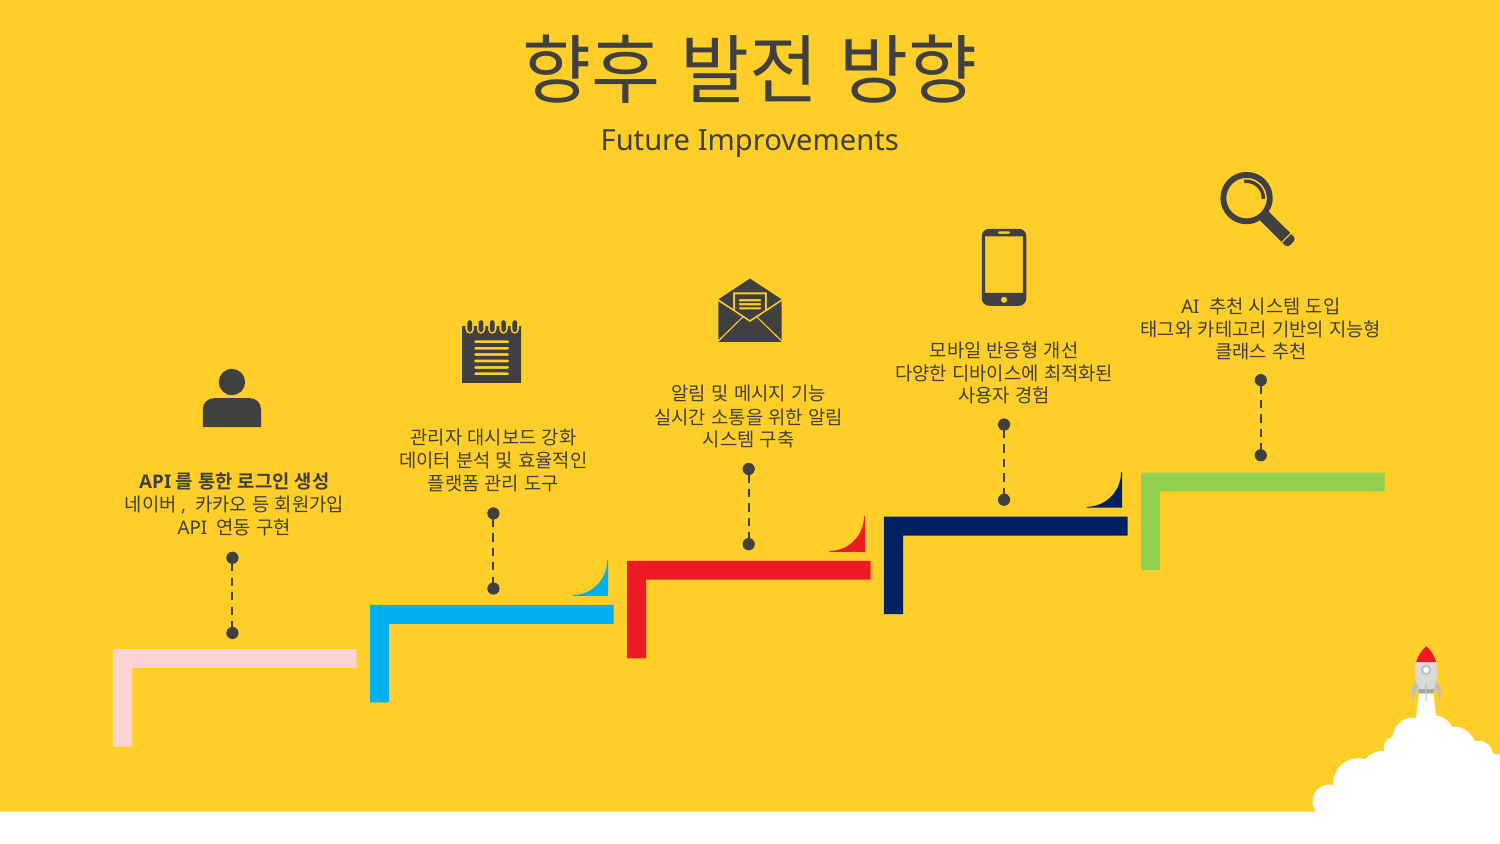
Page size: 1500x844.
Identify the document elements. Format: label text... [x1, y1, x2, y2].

text_box [979, 226, 1029, 308]
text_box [1125, 286, 1397, 371]
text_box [359, 418, 628, 503]
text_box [869, 330, 1139, 415]
list Future Improvements [0, 114, 1500, 162]
text_box [200, 366, 264, 430]
list 향후 발전 방향 [0, 20, 1500, 114]
text_box [716, 276, 784, 345]
text_box [1218, 169, 1297, 249]
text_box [112, 471, 1385, 747]
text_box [614, 374, 884, 459]
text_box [96, 462, 373, 547]
text_box [460, 318, 524, 385]
